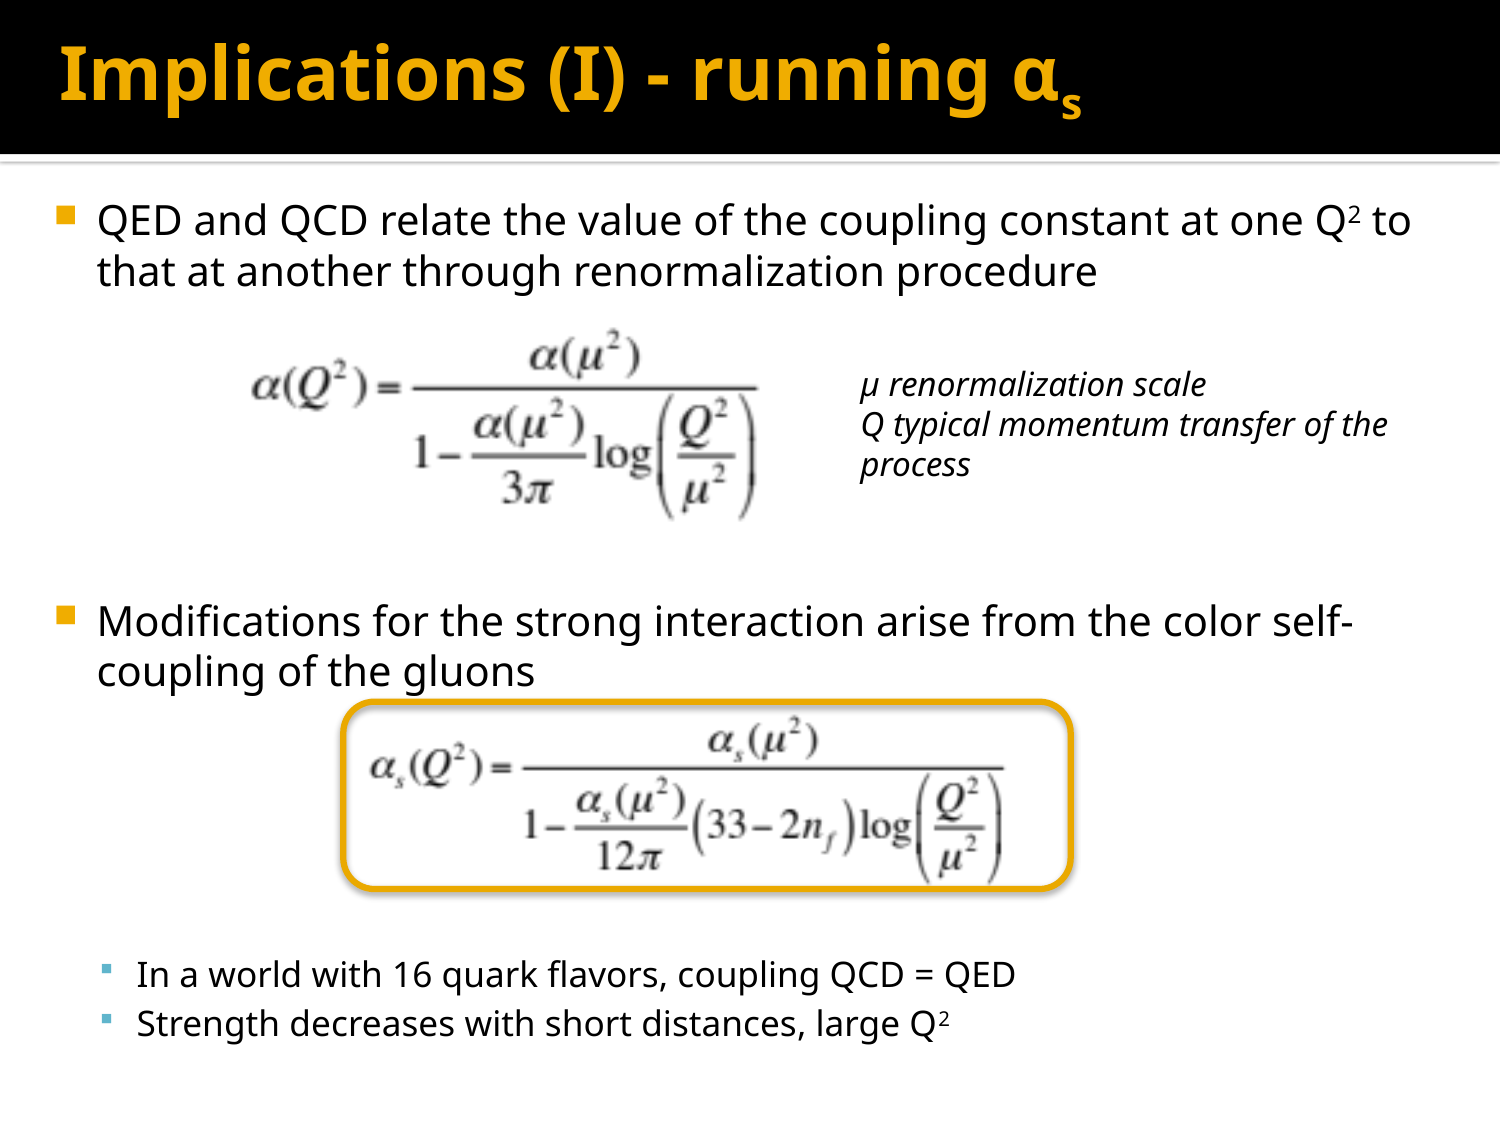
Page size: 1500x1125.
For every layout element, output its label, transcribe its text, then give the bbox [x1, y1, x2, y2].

text_box μ renormalization scale Q typical momentum transfer of the process [845, 355, 1477, 491]
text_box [247, 320, 761, 525]
title Implications (I) - running αs [44, 0, 1467, 155]
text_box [365, 708, 1007, 889]
text_box [342, 701, 1072, 890]
list QED and QCD relate the value of the coupling constant at one Q2 to that at another through renormalization procedure Modifications for the strong interaction arise from the color self-coupling of the gluons In a world with 16 quark flavors, coupling QCD = QED Strength decreases with short distances, large Q2 [27, 179, 1479, 1054]
